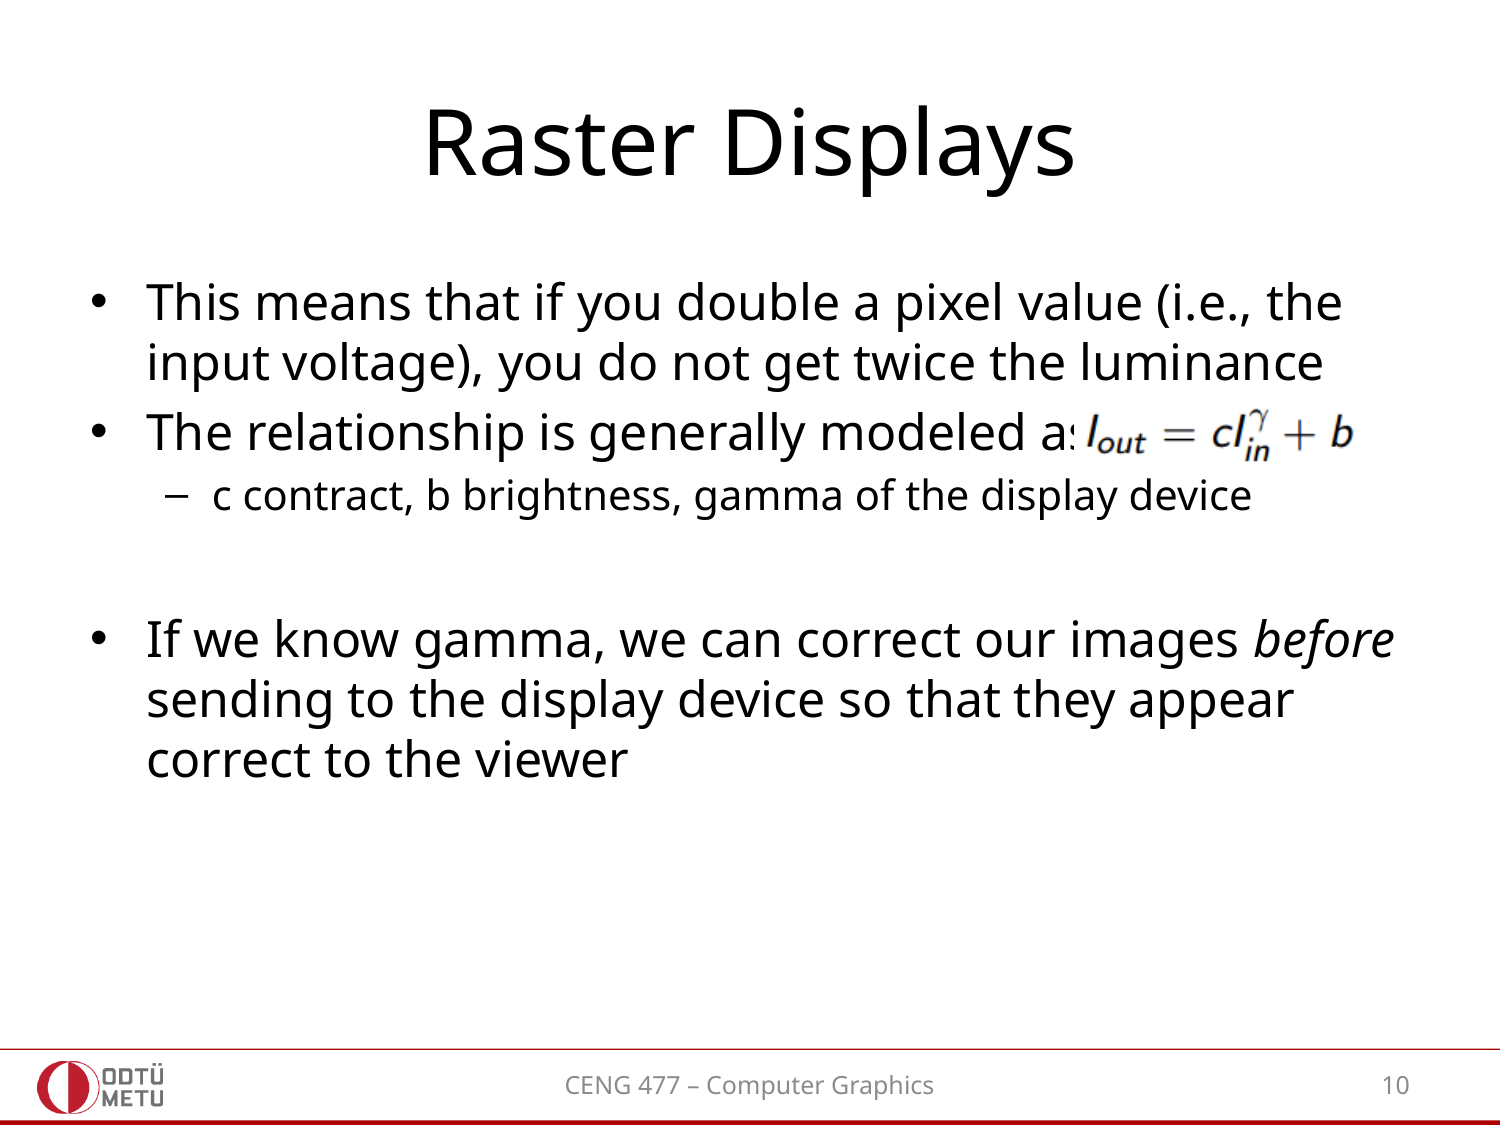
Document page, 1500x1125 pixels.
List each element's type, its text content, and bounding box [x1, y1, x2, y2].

footer CENG 477 – Computer Graphics [512, 1056, 988, 1117]
picture [37, 1061, 163, 1114]
slide_number 10 [1074, 1056, 1425, 1117]
list This means that if you double a pixel value (i.e., the input voltage), you do not get twice the luminance The relationship is generally modeled as: c contract, b brightness, gamma of the display device If we know gamma, we can correct our images before sending to the display device so that they appear correct to the viewer [75, 262, 1425, 1005]
picture [1074, 399, 1369, 471]
title Raster Displays [75, 45, 1425, 233]
